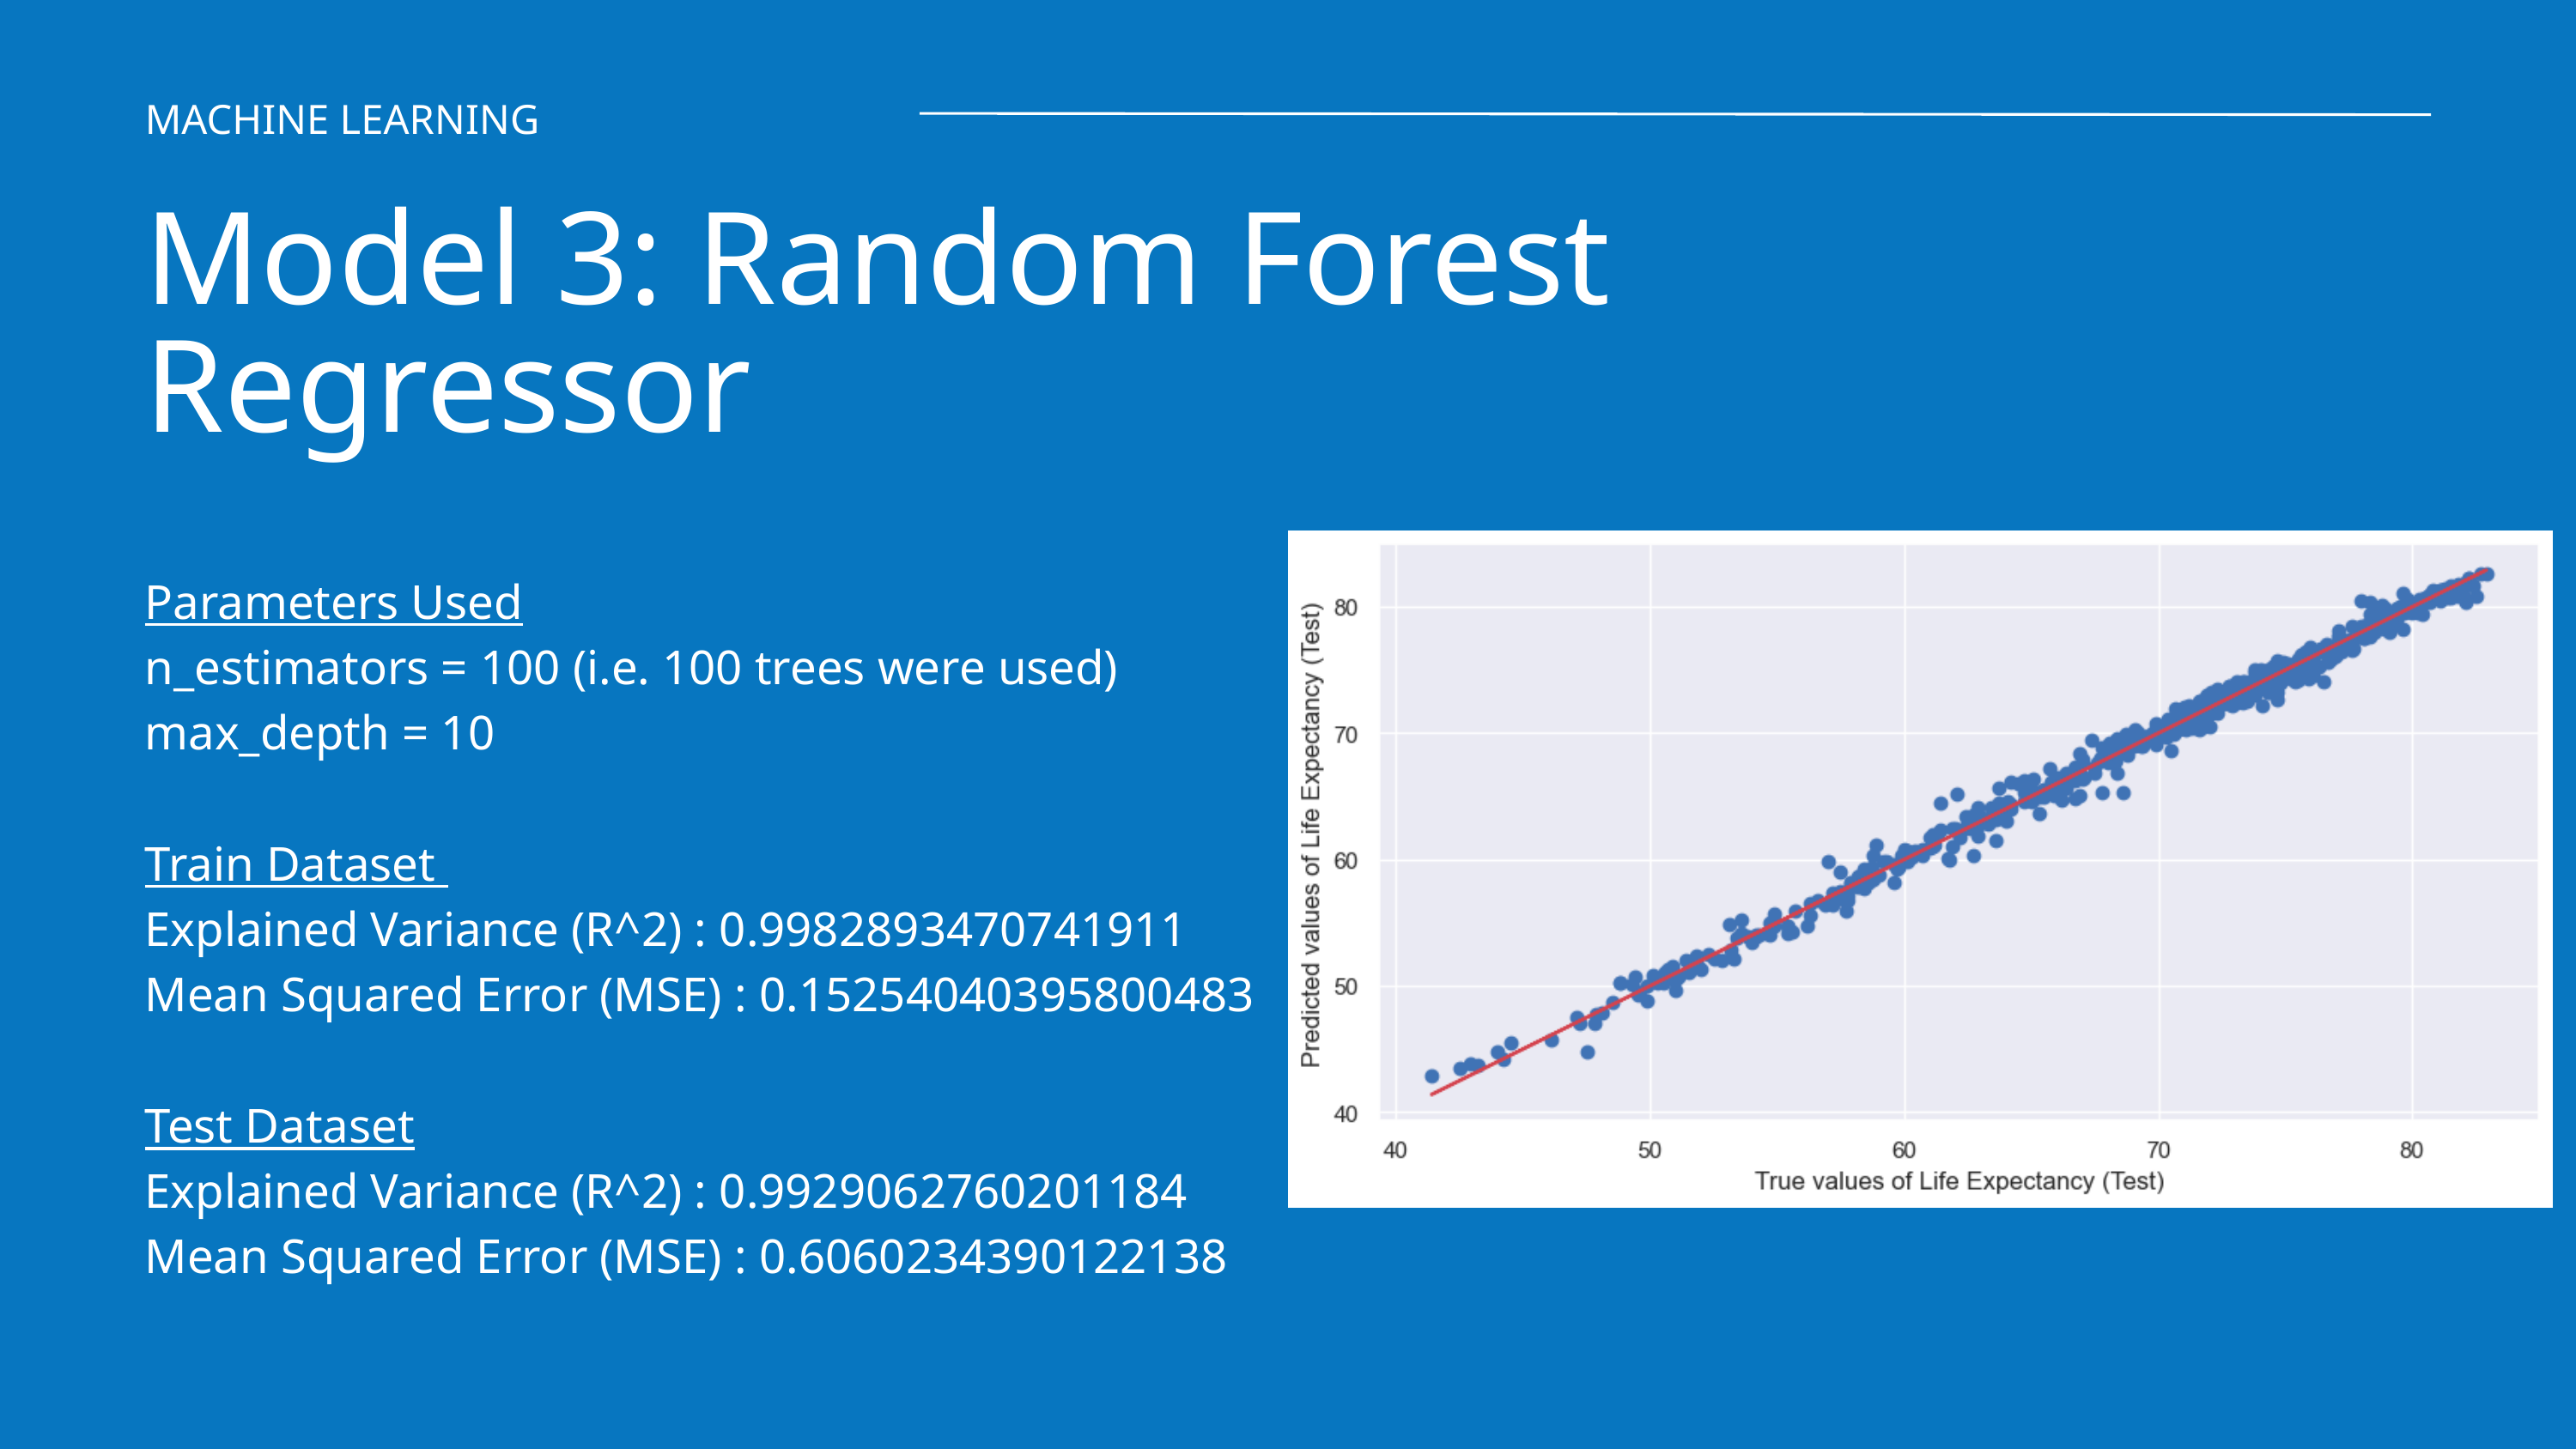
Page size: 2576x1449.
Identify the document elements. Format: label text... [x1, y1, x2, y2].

text_box Parameters Used n_estimators = 100 (i.e. 100 trees were used) max_depth = 10 Train Dataset Explained Variance (R^2) : 0.9982893470741911 Mean Squared Error (MSE) : 0.15254040395800483 Test Dataset Explained Variance (R^2) : 0.9929062760201184 Mean Squared Error (MSE) : 0.6060234390122138 [144, 562, 1480, 1283]
text_box Model 3: Random Forest Regressor [144, 202, 2117, 458]
picture [1287, 530, 2553, 1208]
text_box MACHINE LEARNING [144, 85, 1118, 142]
